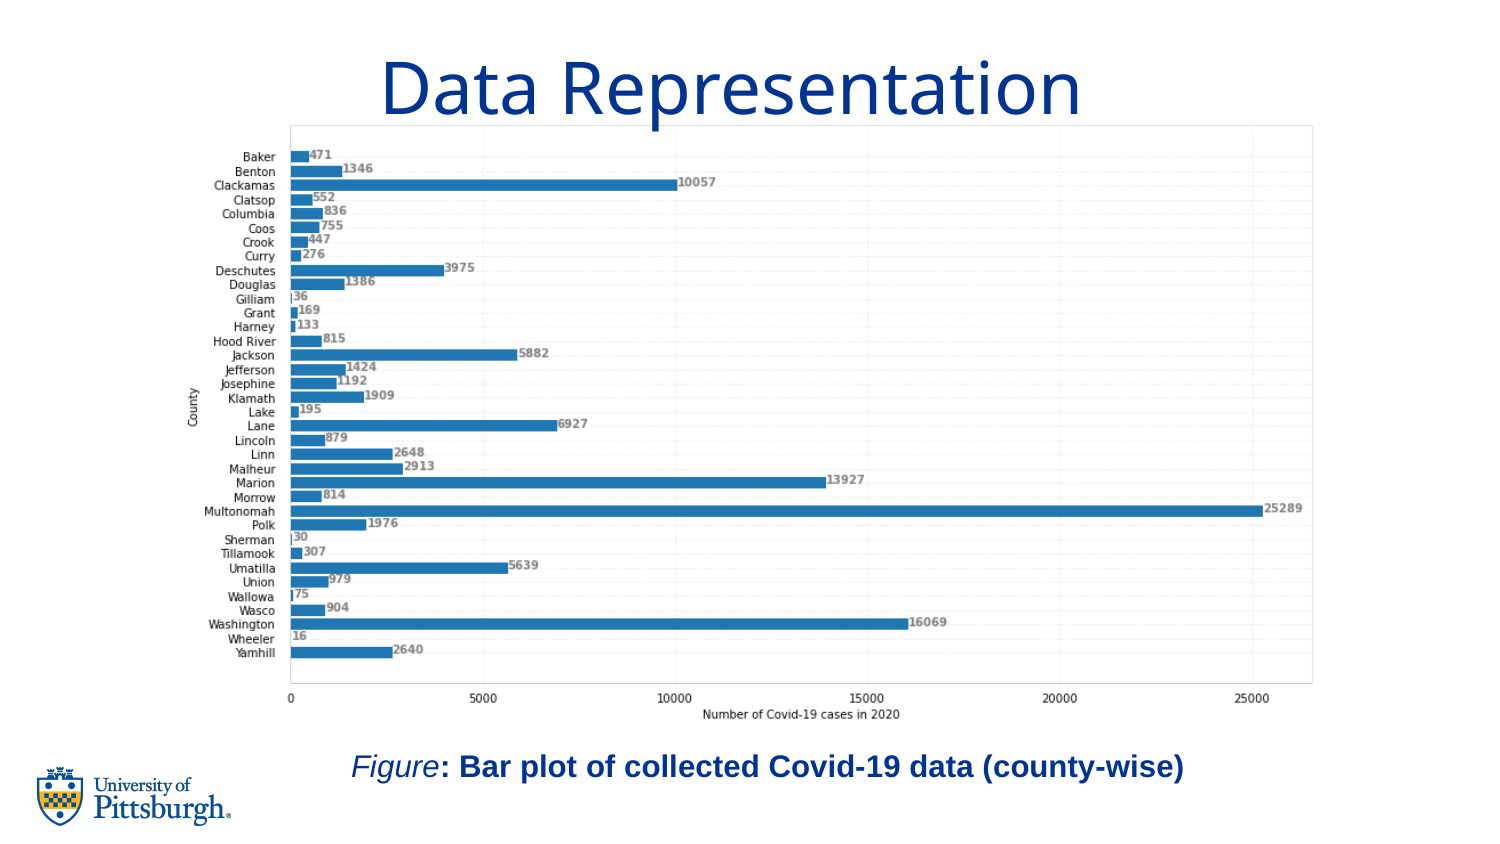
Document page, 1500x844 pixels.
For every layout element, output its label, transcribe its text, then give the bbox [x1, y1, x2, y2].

text_box Figure: Bar plot of collected Covid-19 data (county-wise) [147, 738, 1399, 792]
picture [37, 767, 231, 826]
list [180, 118, 1320, 729]
text_box Data Representation [65, 43, 1399, 136]
